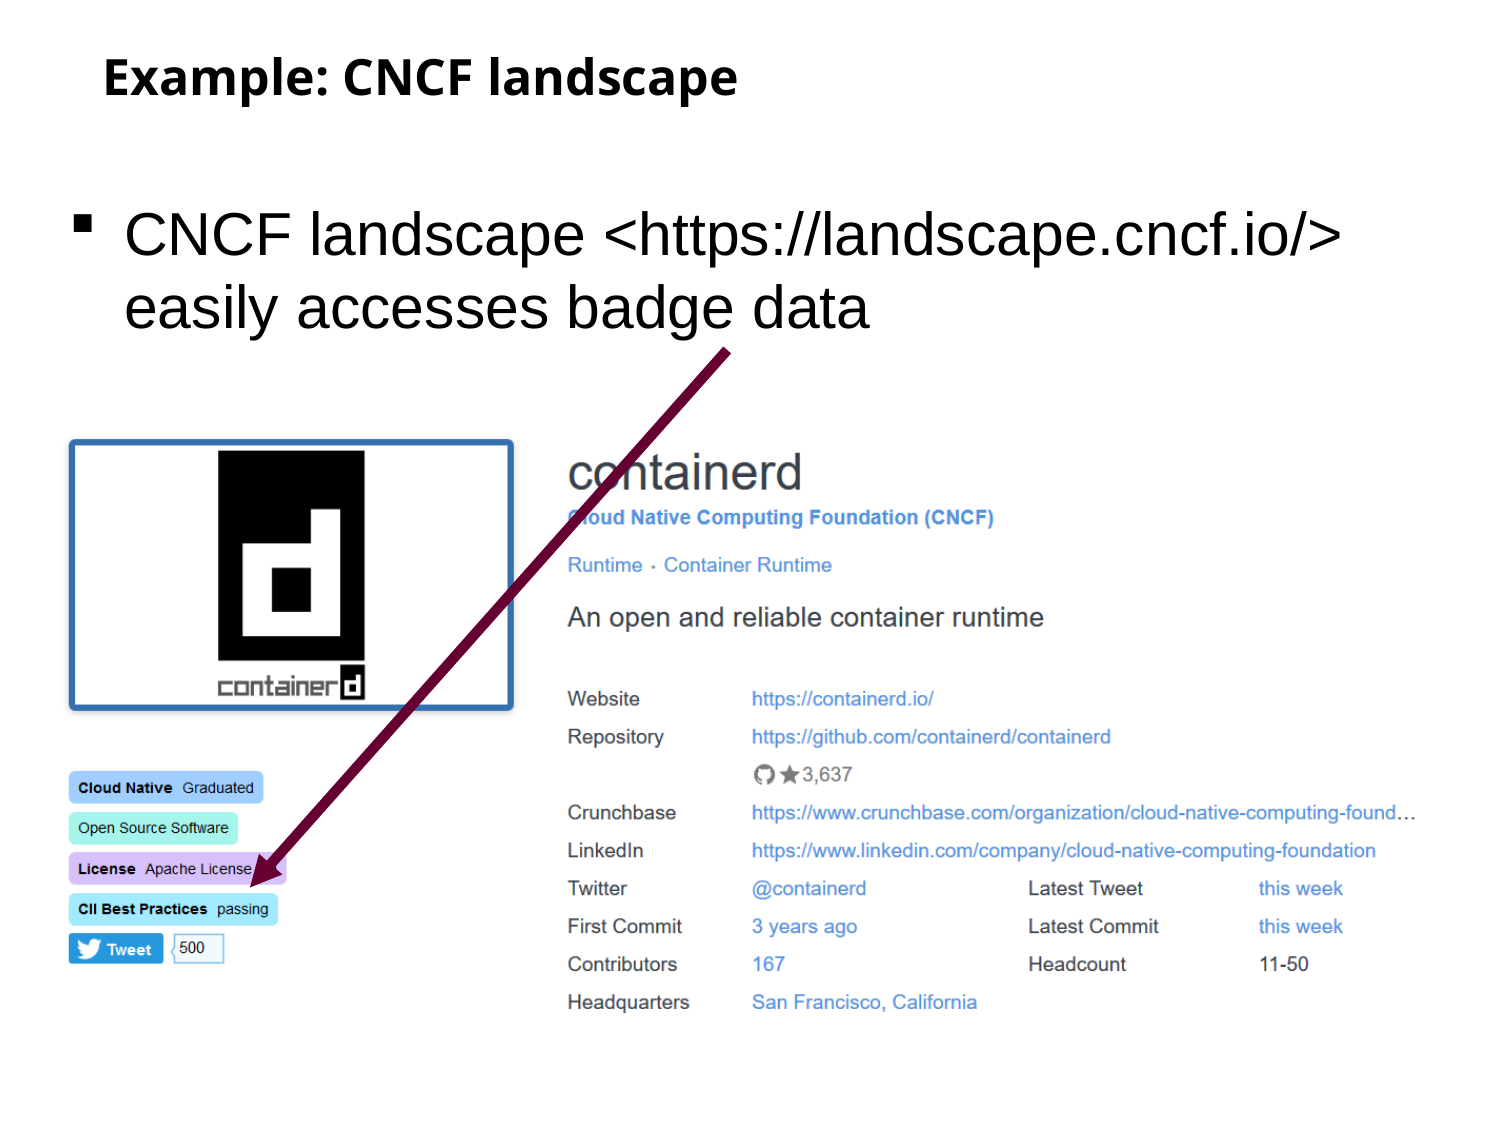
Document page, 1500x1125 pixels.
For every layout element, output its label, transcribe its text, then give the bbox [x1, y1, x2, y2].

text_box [249, 349, 728, 888]
picture [53, 417, 1425, 1088]
title Example: CNCF landscape [87, 37, 1376, 113]
list CNCF landscape <https://landscape.cncf.io/> easily accesses badge data [53, 187, 1401, 351]
